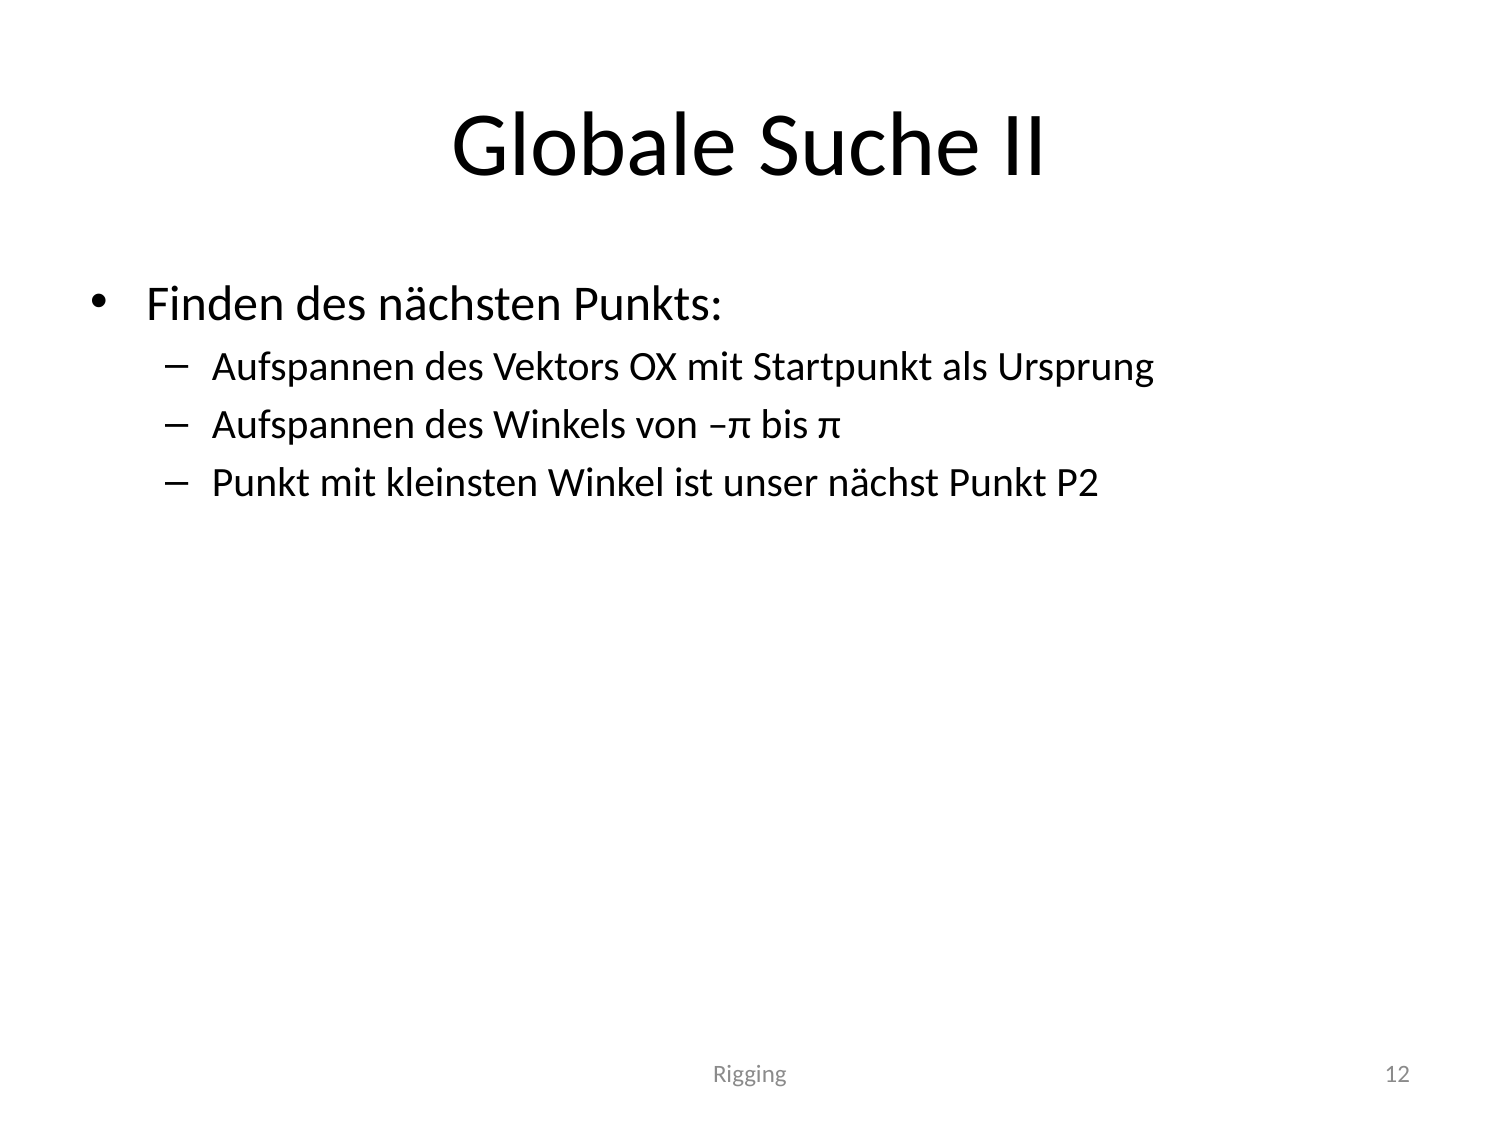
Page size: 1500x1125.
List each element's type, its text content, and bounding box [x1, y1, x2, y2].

list Finden des nächsten Punkts: Aufspannen des Vektors OX mit Startpunkt als Ursprung Aufspannen des Winkels von –π bis π Punkt mit kleinsten Winkel ist unser nächst Punkt P2 [75, 262, 1425, 1005]
slide_number 12 [1074, 1042, 1425, 1103]
title Globale Suche II [75, 45, 1425, 233]
footer Rigging [512, 1042, 988, 1103]
